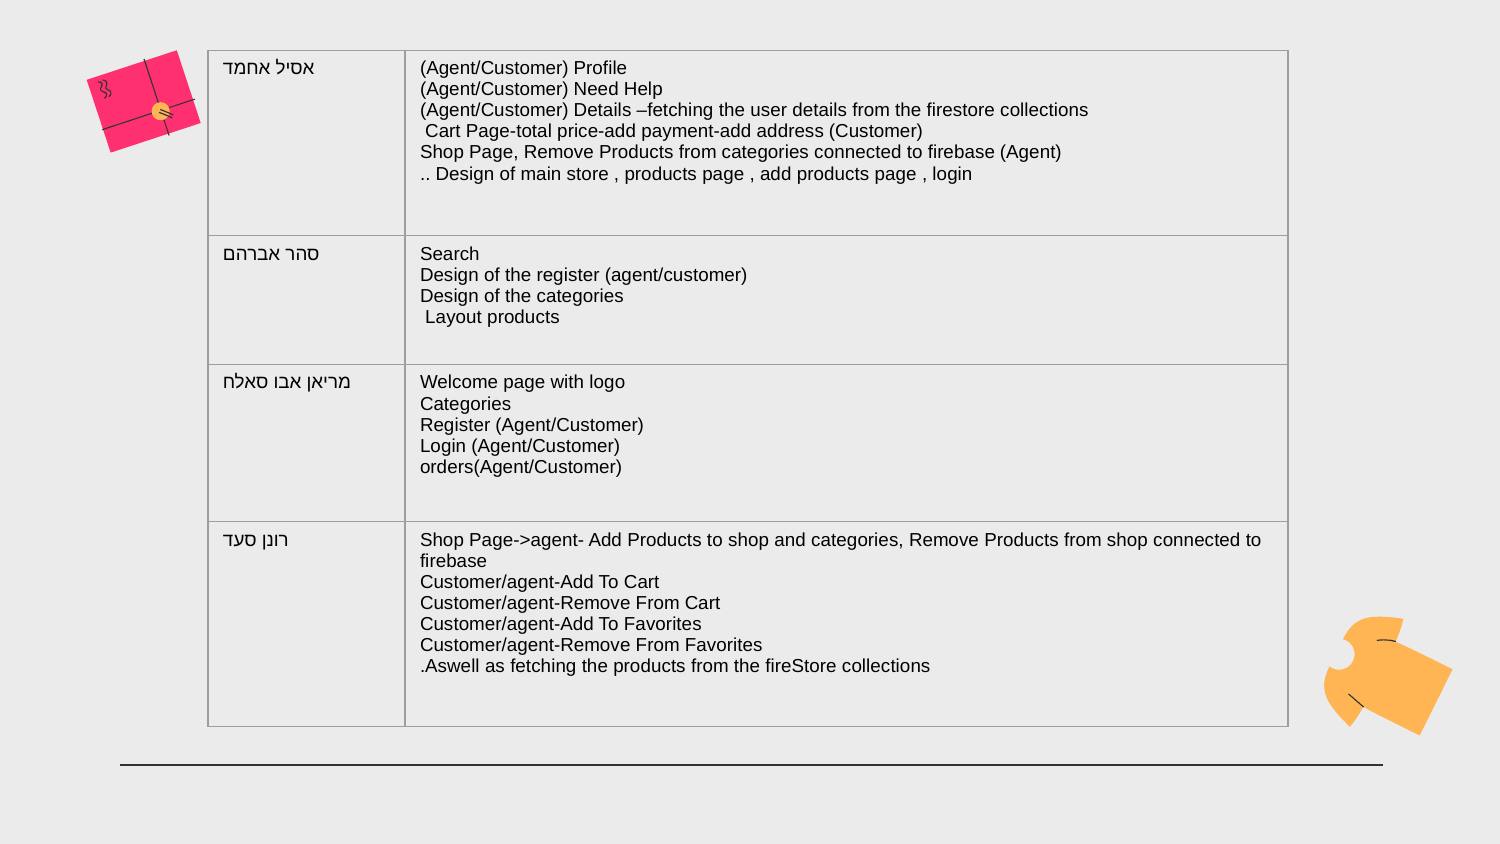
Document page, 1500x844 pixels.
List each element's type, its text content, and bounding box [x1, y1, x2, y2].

table_cell Welcome page with logo Categories Register (Agent/Customer) Login (Agent/Customer) orders(Agent/Customer) [406, 365, 1287, 521]
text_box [86, 49, 201, 153]
table_header אסיל אחמד [209, 51, 404, 235]
table_cell סהר אברהם [209, 236, 404, 364]
table_header (Agent/Customer) Profile (Agent/Customer) Need Help (Agent/Customer) Details –fetching the user details from the firestore collections (Customer) Cart Page-total price-add payment-add address (Agent) Shop Page, Remove Products from categories connected to firebase Design of main store , products page , add products page , login .. [406, 51, 1287, 235]
table_cell Shop Page->agent- Add Products to shop and categories, Remove Products from shop connected to firebase Customer/agent-Add To Cart Customer/agent-Remove From Cart Customer/agent-Add To Favorites Customer/agent-Remove From Favorites Aswell as fetching the products from the fireStore collections. [406, 522, 1287, 726]
table_cell רונן סעד [209, 522, 404, 726]
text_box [1320, 616, 1453, 736]
table_cell Search Design of the register (agent/customer) Design of the categories Layout products [406, 236, 1287, 364]
table_cell מריאן אבו סאלח [209, 365, 404, 521]
